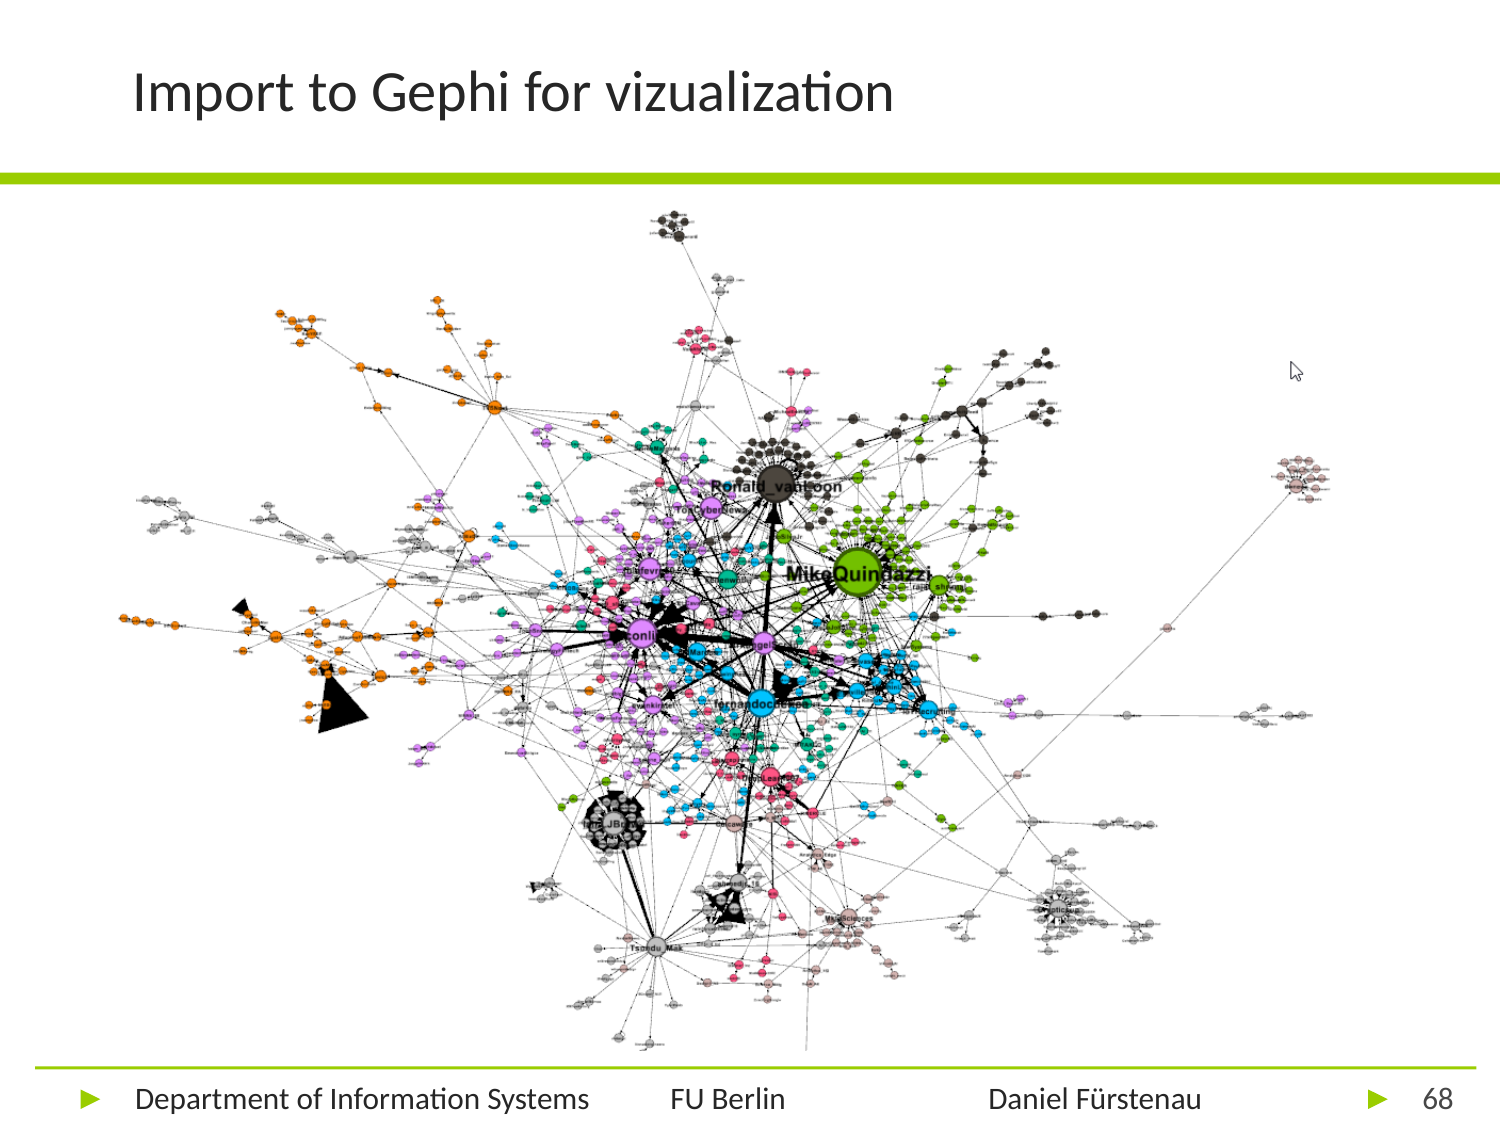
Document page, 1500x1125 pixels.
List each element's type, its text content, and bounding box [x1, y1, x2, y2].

slide_number 68 [1394, 1071, 1454, 1123]
title Import to Gephi for vizualization [118, 0, 1416, 178]
picture [117, 198, 1333, 1051]
